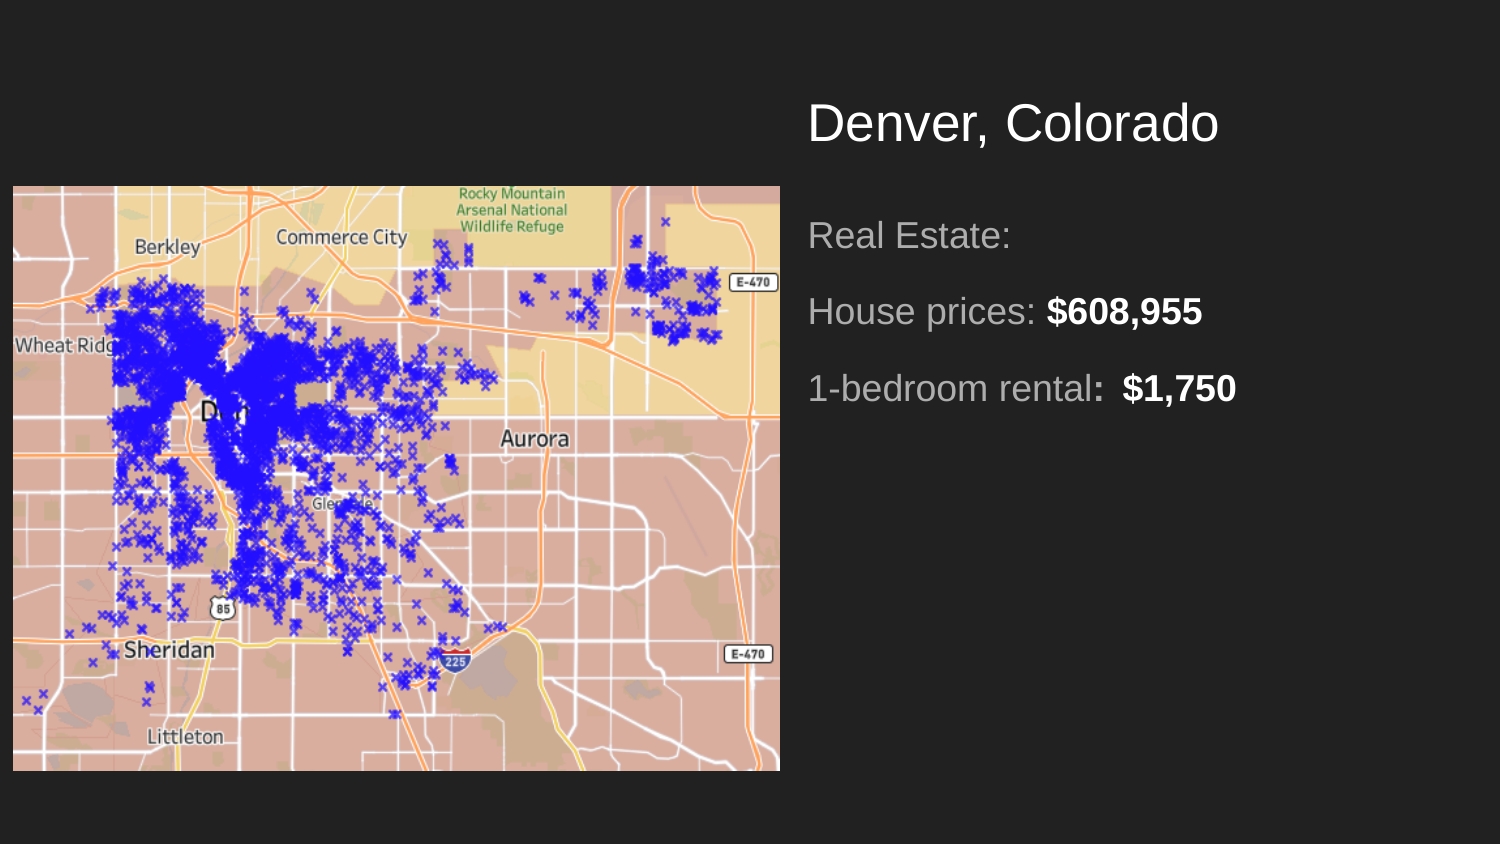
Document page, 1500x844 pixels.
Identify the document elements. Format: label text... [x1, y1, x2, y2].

title Denver, Colorado [792, 72, 1449, 167]
picture [12, 186, 780, 771]
list Real Estate: House prices: $608,955 1-bedroom rental: $1,750 [792, 189, 1449, 750]
